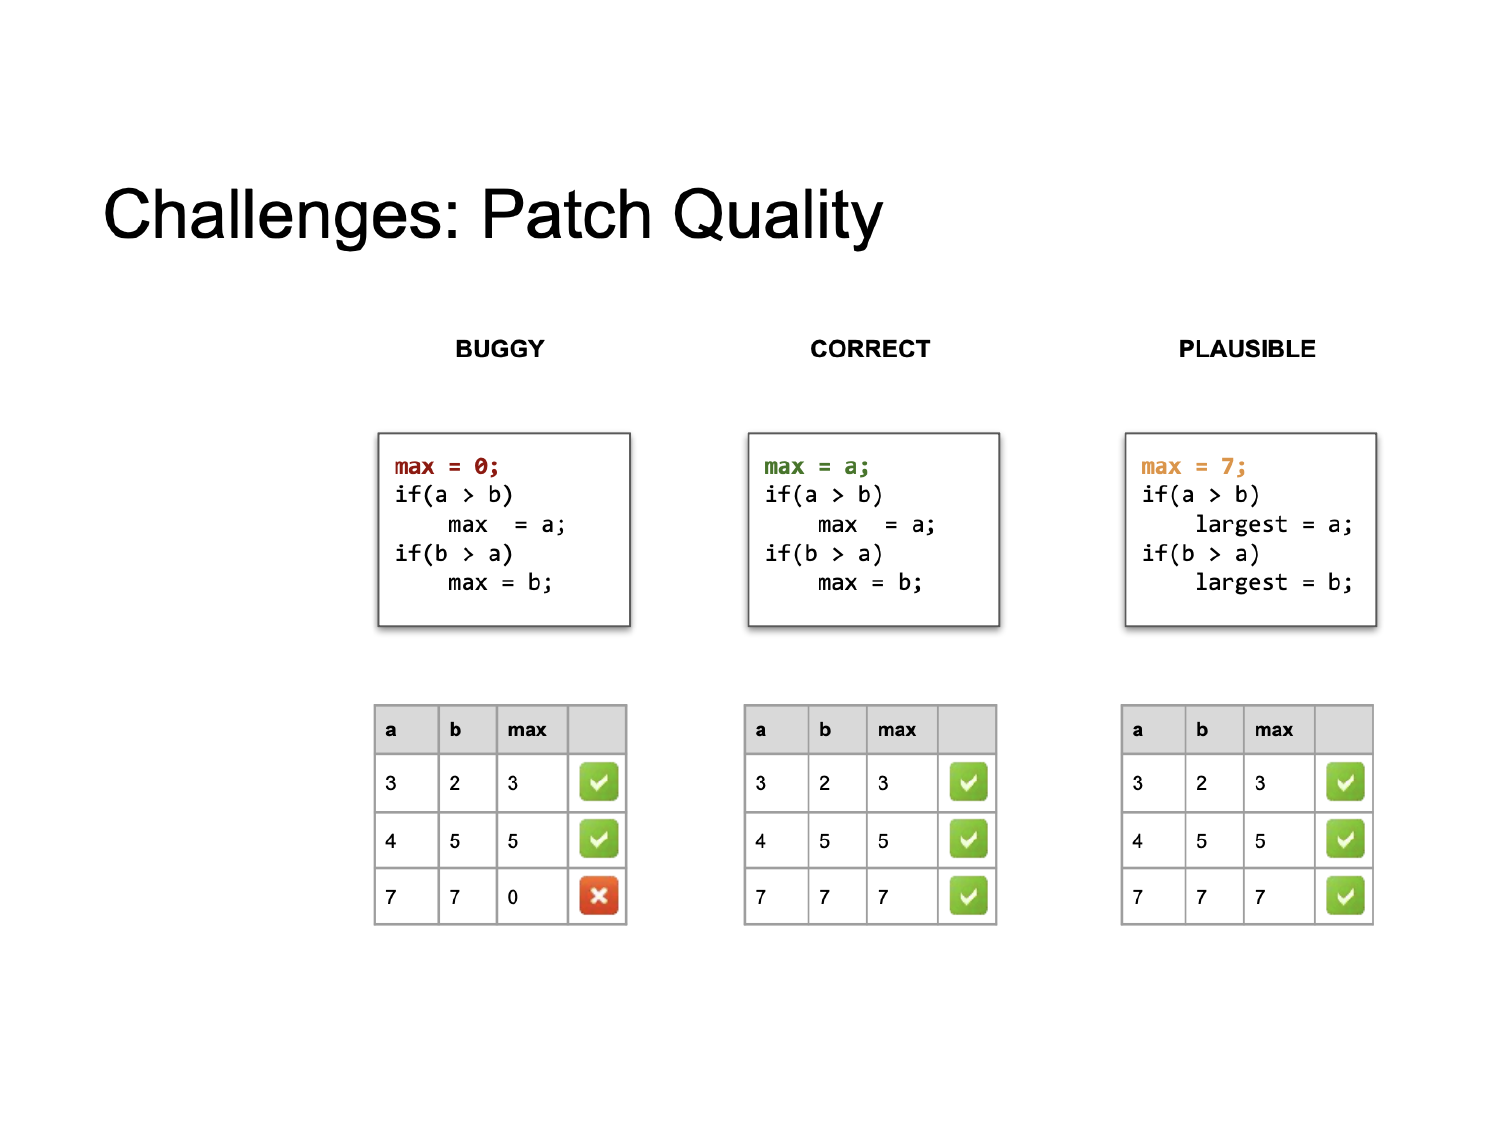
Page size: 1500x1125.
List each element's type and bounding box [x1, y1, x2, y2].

list [78, 168, 1422, 957]
